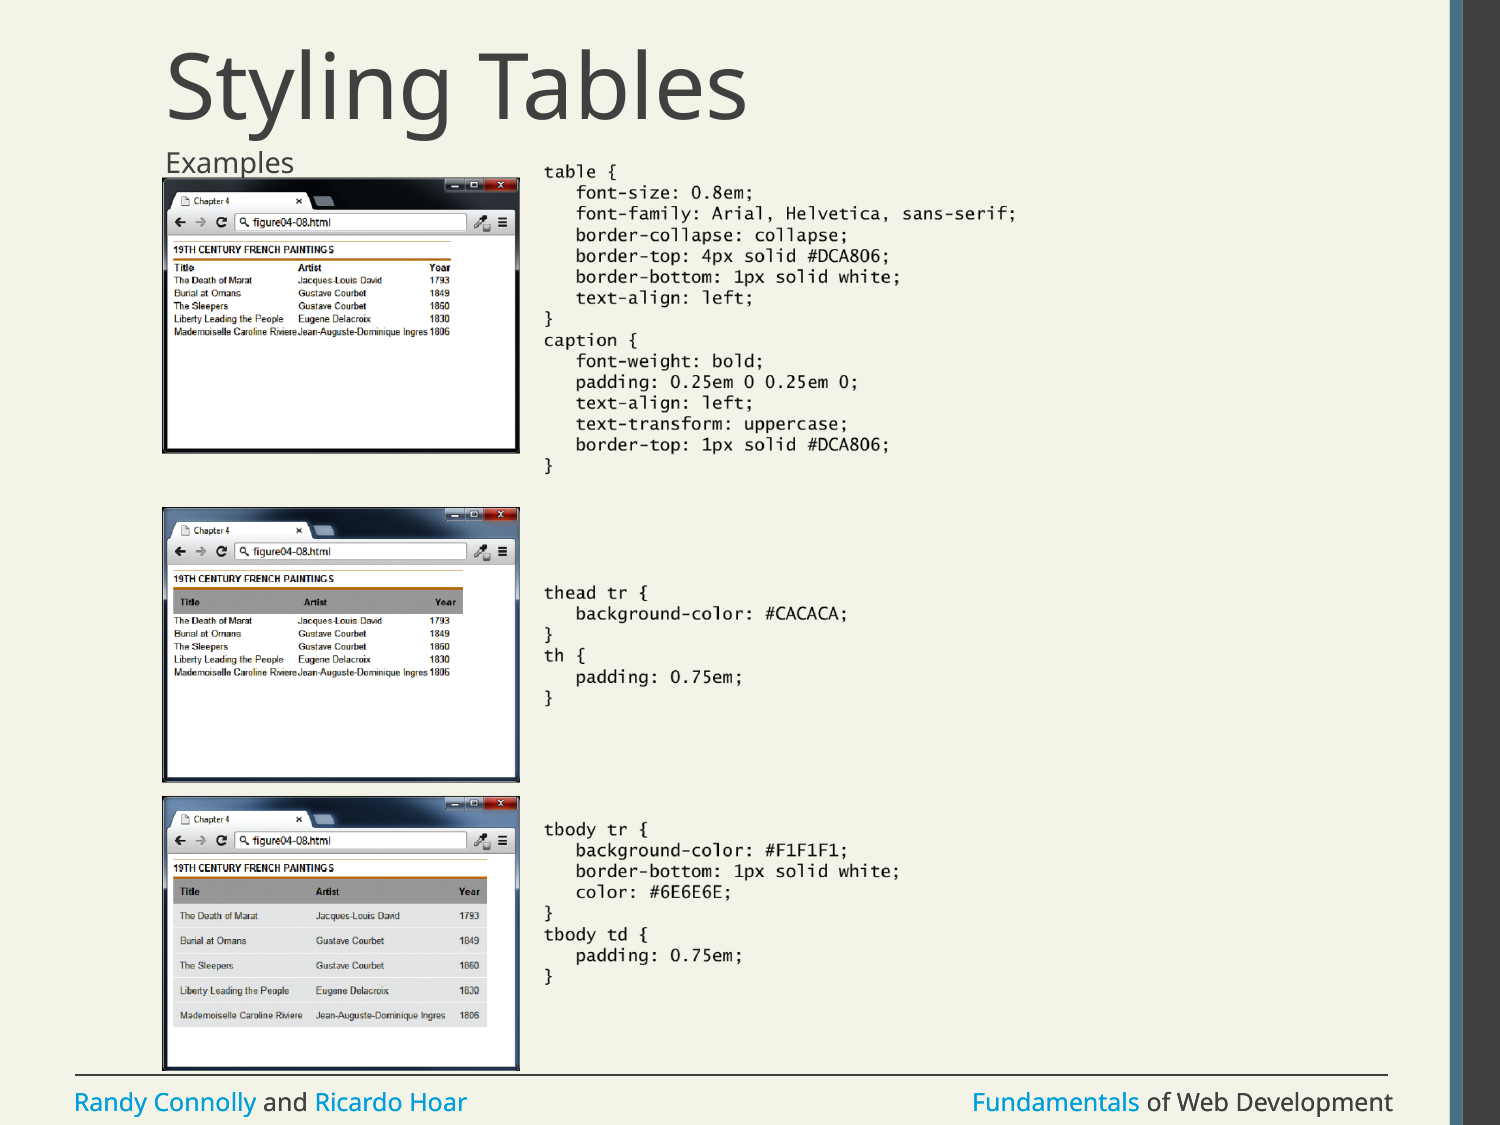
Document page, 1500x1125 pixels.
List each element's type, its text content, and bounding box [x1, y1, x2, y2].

title Styling Tables [150, 20, 1425, 188]
picture [162, 162, 1019, 1072]
list Examples [150, 137, 1200, 188]
